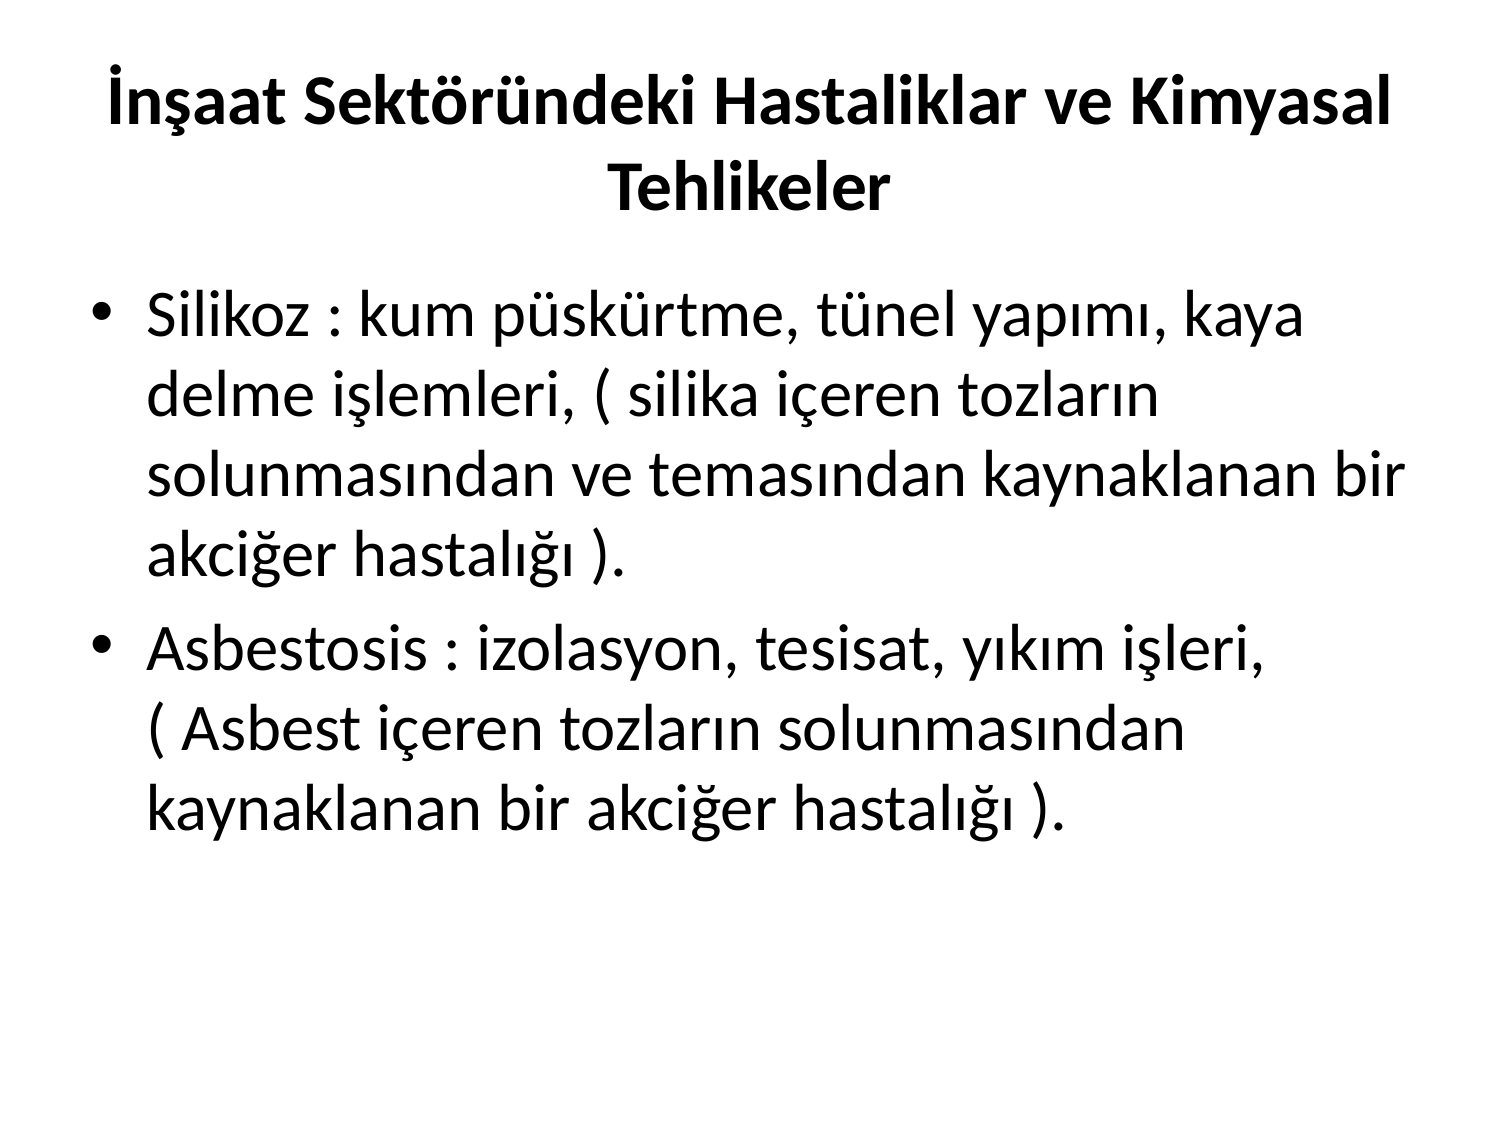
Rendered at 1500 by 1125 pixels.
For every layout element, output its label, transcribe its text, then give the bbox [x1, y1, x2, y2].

title İnşaat Sektöründeki Hastaliklar ve Kimyasal Tehlikeler [75, 45, 1425, 233]
list Silikoz : kum püskürtme, tünel yapımı, kaya delme işlemleri, ( silika içeren tozların solunmasından ve temasından kaynaklanan bir akciğer hastalığı ). Asbestosis : izolasyon, tesisat, yıkım işleri, ( Asbest içeren tozların solunmasından kaynaklanan bir akciğer hastalığı ). [75, 262, 1425, 1005]
